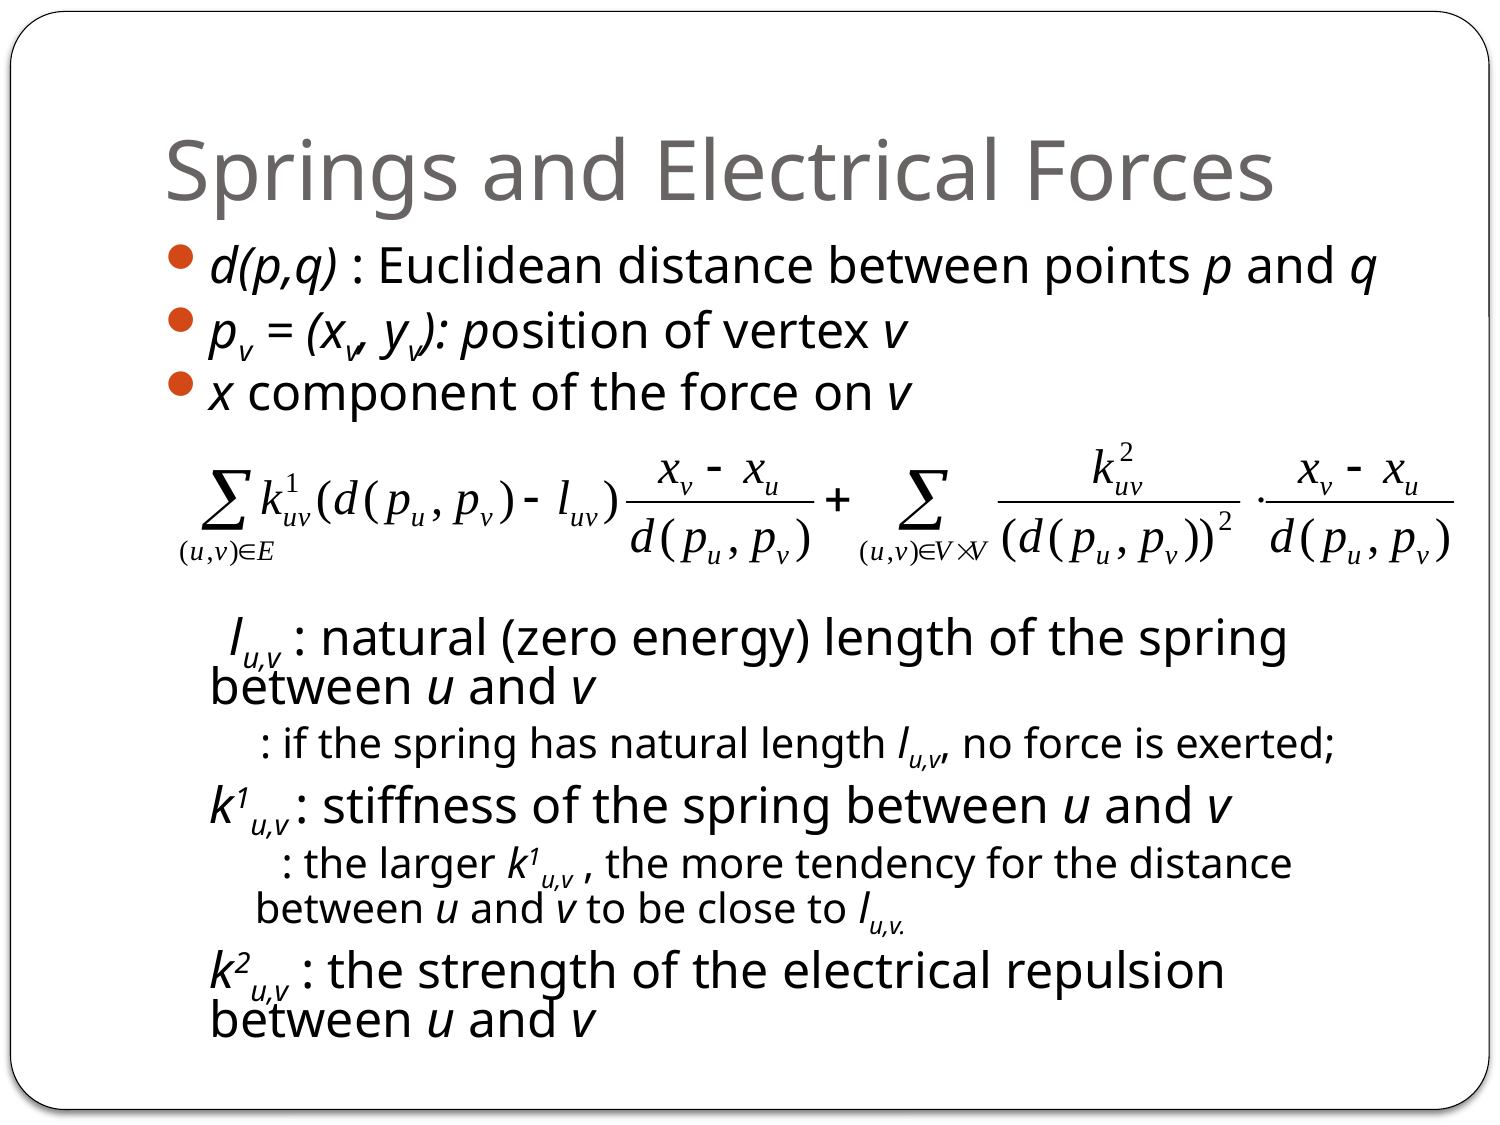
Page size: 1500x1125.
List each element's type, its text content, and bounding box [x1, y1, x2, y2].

title Springs and Electrical Forces [150, 45, 1425, 233]
list d(p,q) : Euclidean distance between points p and q pv = (xv, yv): position of vertex v x component of the force on v lu,v : natural (zero energy) length of the spring between u and v : if the spring has natural length lu,v, no force is exerted; k1u,v : stiffness of the spring between u and v : the larger k1u,v , the more tendency for the distance between u and v to be close to lu,v. k2u,v : the strength of the electrical repulsion between u and v [150, 237, 1425, 988]
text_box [171, 428, 1463, 576]
